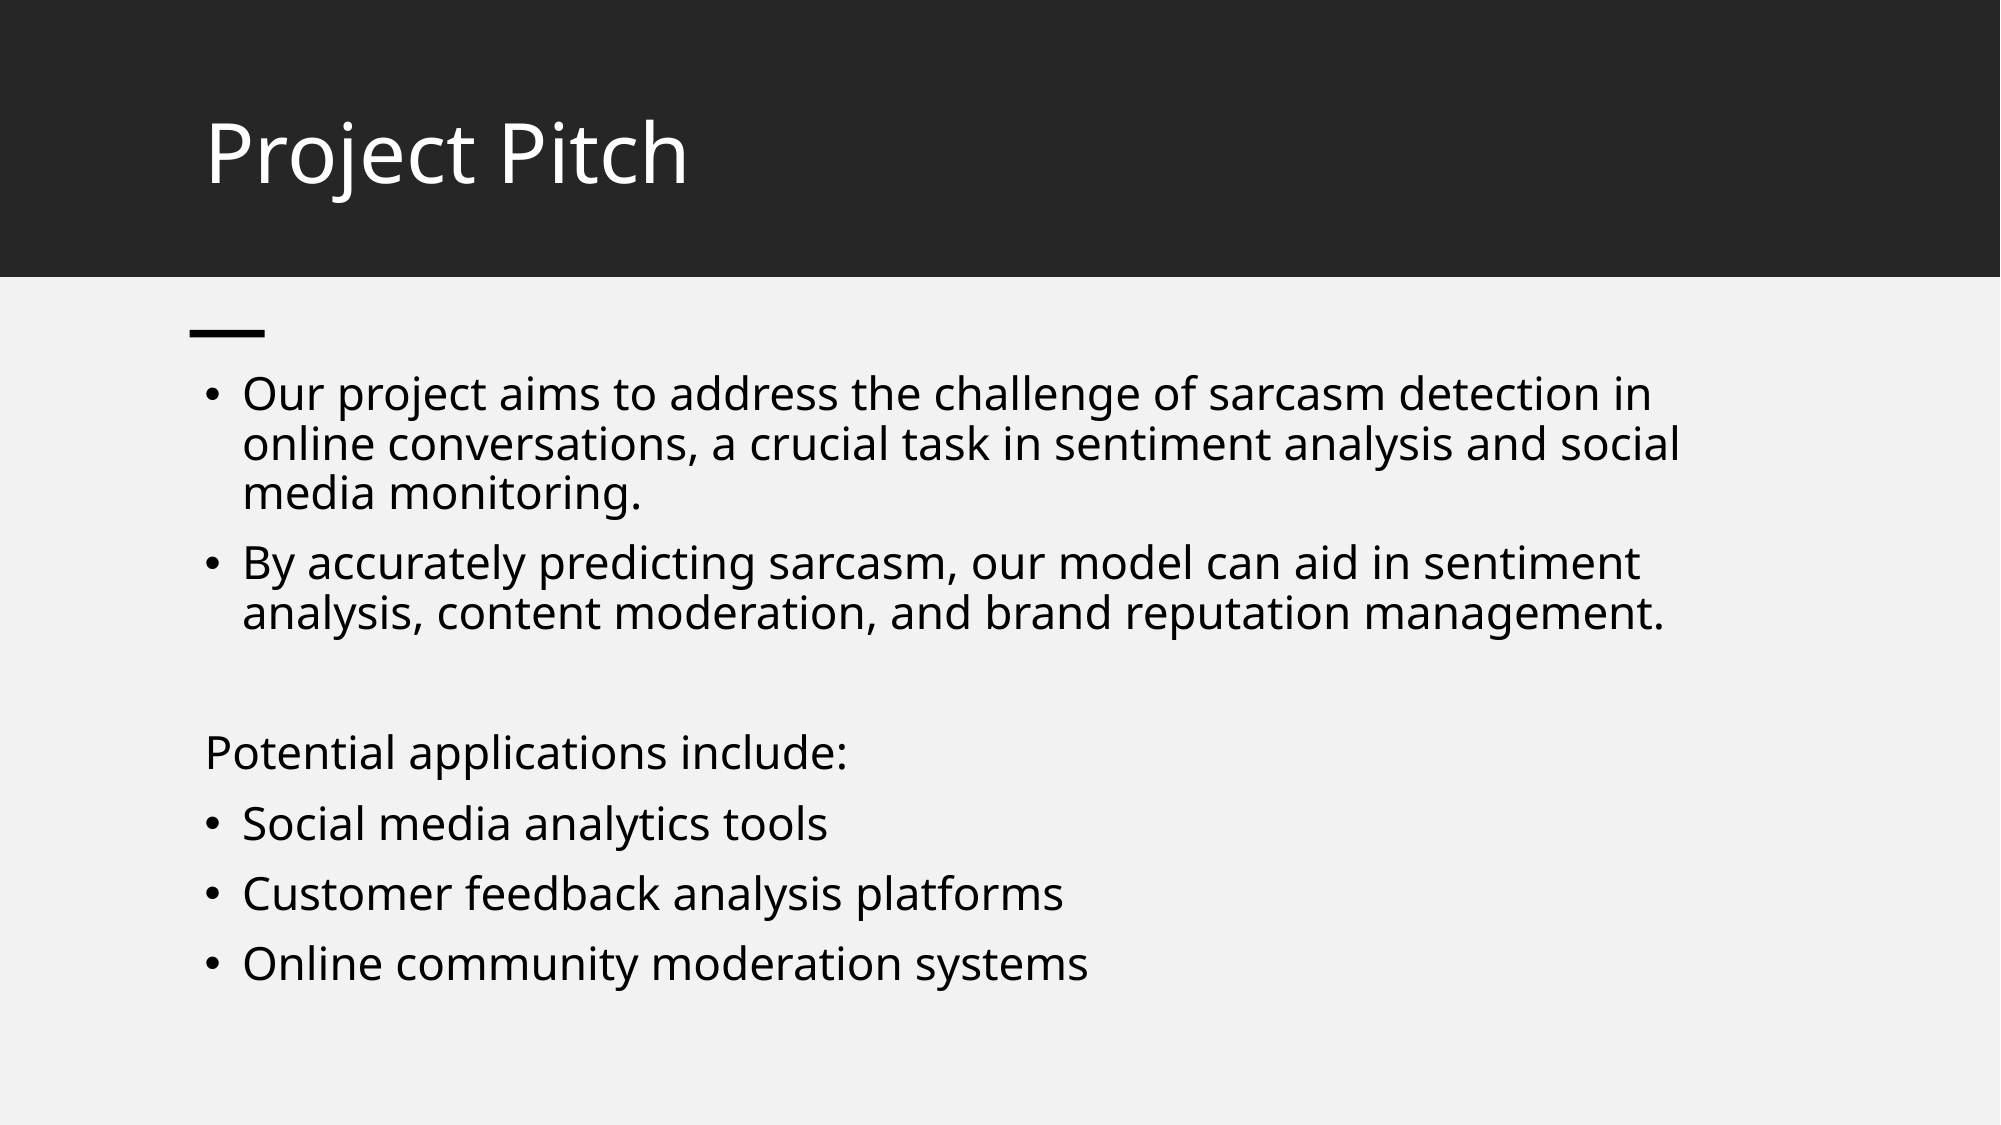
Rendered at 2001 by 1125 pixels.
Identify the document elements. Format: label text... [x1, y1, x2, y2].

title Project Pitch [189, 104, 1812, 253]
text_box [188, 328, 266, 339]
text_box [0, 275, 2000, 1125]
text_box [0, 0, 2000, 275]
list Our project aims to address the challenge of sarcasm detection in online conversations, a crucial task in sentiment analysis and social media monitoring. By accurately predicting sarcasm, our model can aid in sentiment analysis, content moderation, and brand reputation management. Potential applications include: Social media analytics tools Customer feedback analysis platforms Online community moderation systems [189, 363, 1811, 1014]
